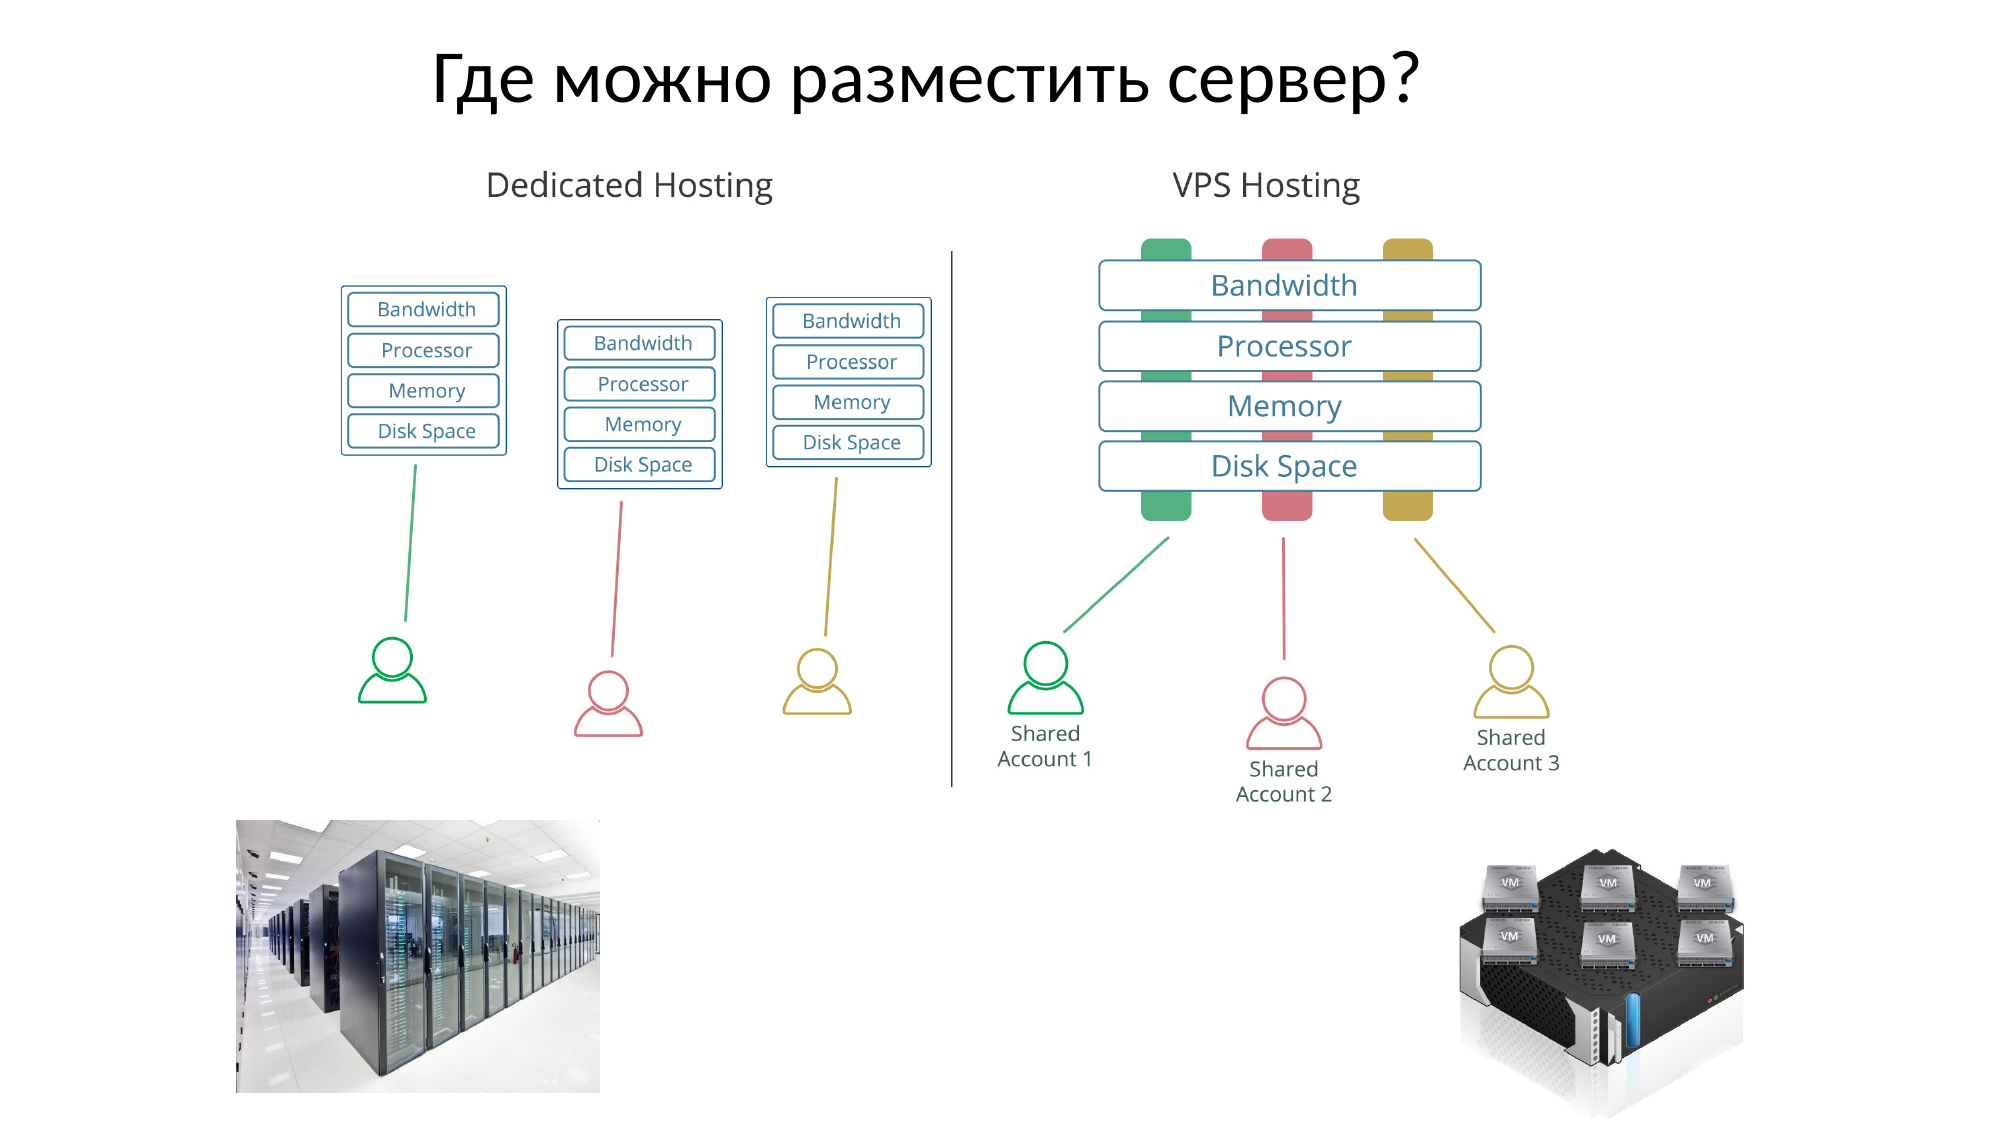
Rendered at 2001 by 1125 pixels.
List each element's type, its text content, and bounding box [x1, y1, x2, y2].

picture [236, 126, 1754, 1125]
text_box Где можно разместить сервер? [418, 20, 1520, 125]
